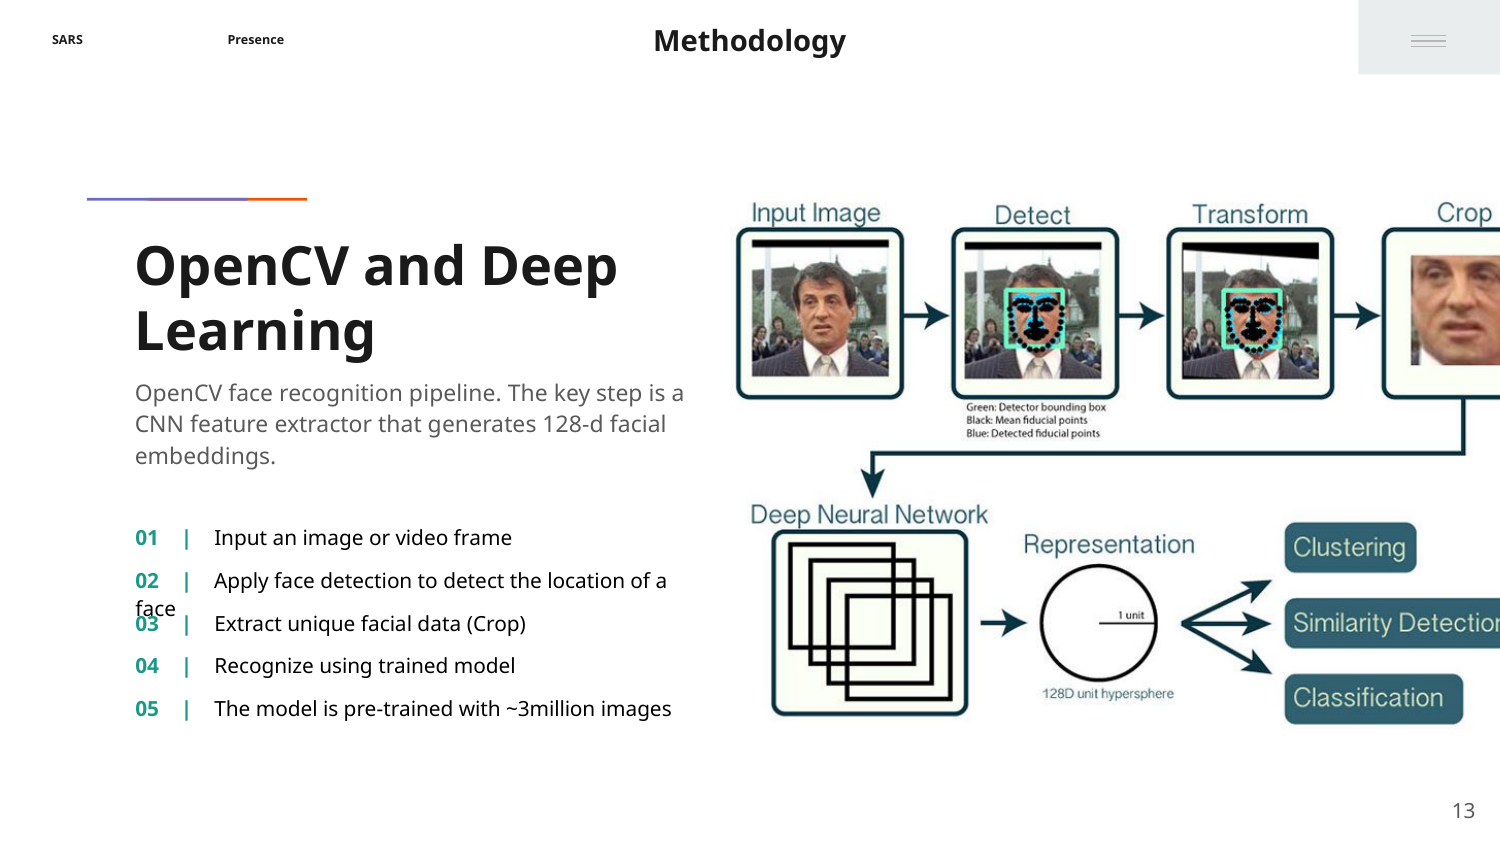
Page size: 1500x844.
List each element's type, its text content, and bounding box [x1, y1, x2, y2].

picture [730, 194, 1500, 730]
text_box 02 | Apply face detection to detect the location of a face [120, 548, 717, 591]
text_box 05 | The model is pre-trained with ~3million images [120, 677, 717, 721]
slide_number ‹#› [1400, 779, 1491, 844]
text_box 03 | Extract unique facial data (Crop) [120, 591, 717, 634]
title OpenCV and Deep Learning [119, 216, 717, 310]
list OpenCV face recognition pipeline. The key step is a CNN feature extractor that generates 128-d facial embeddings. [119, 359, 717, 500]
text_box 04 | Recognize using trained model [120, 634, 717, 677]
title Methodology [0, 0, 1500, 80]
text_box 01 | Input an image or video frame [120, 505, 717, 548]
